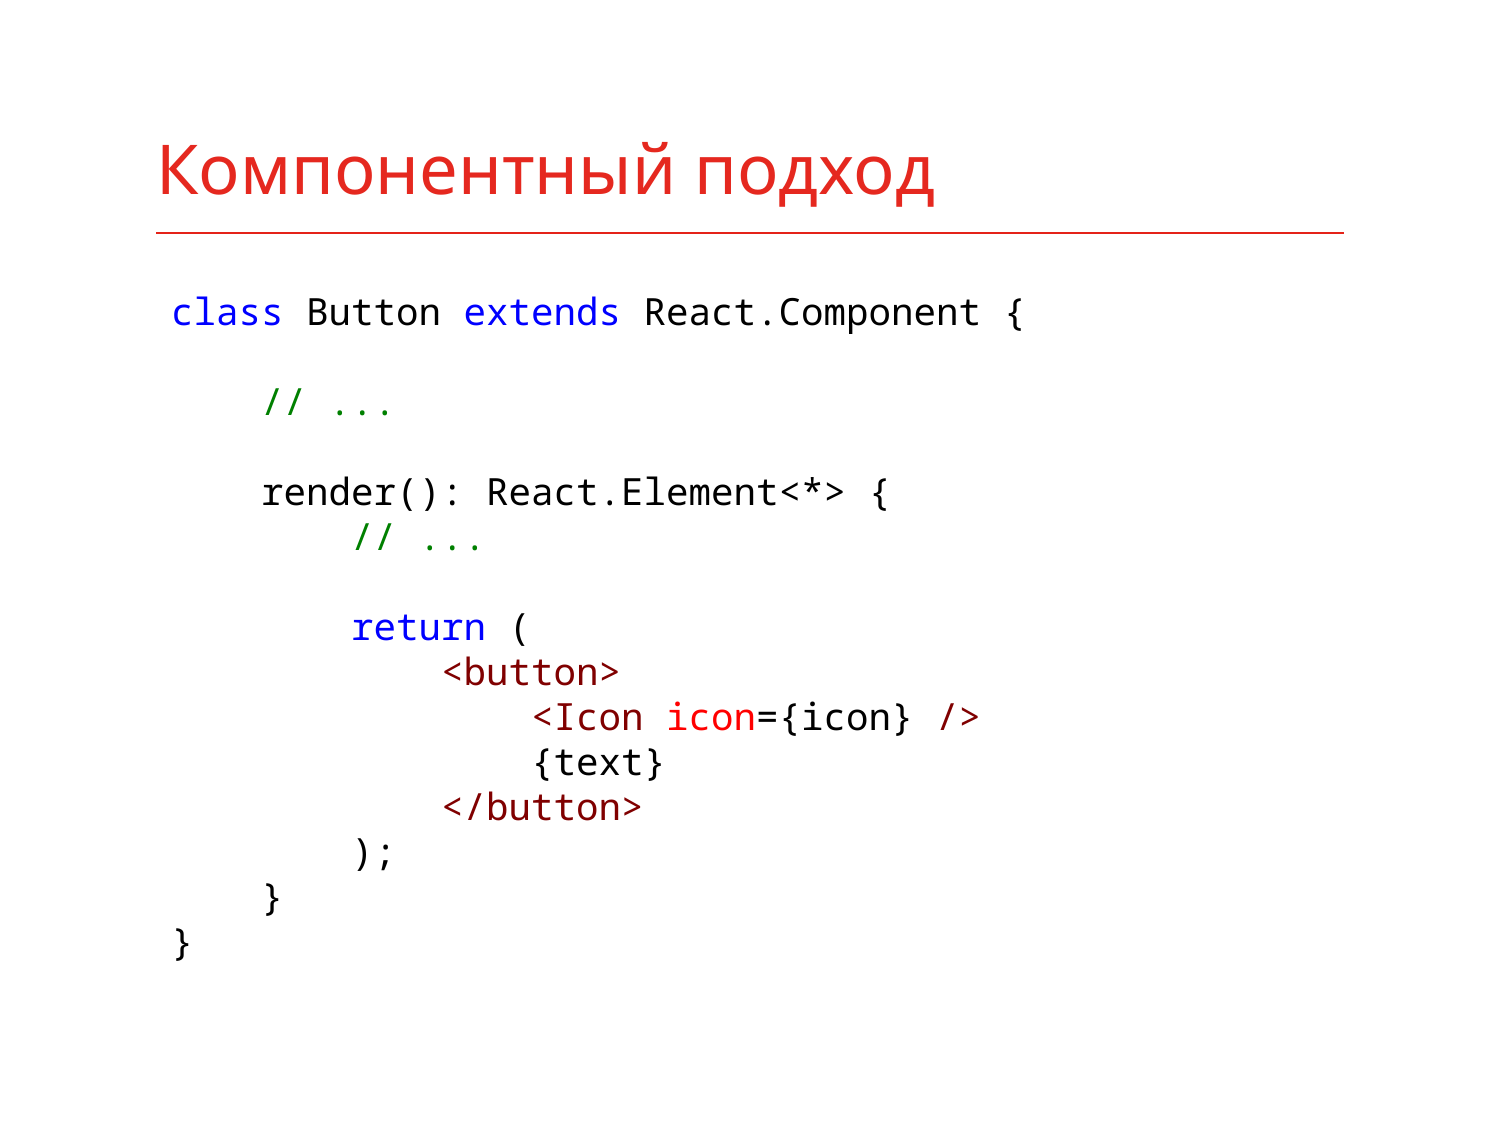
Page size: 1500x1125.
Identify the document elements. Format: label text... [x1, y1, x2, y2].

text_box class Button extends React.Component { // ... render(): React.Element<*> { // ... return ( <button> <Icon icon={icon} /> {text} </button> ); } } [156, 280, 1344, 971]
title Компонентный подход [156, 54, 1344, 232]
